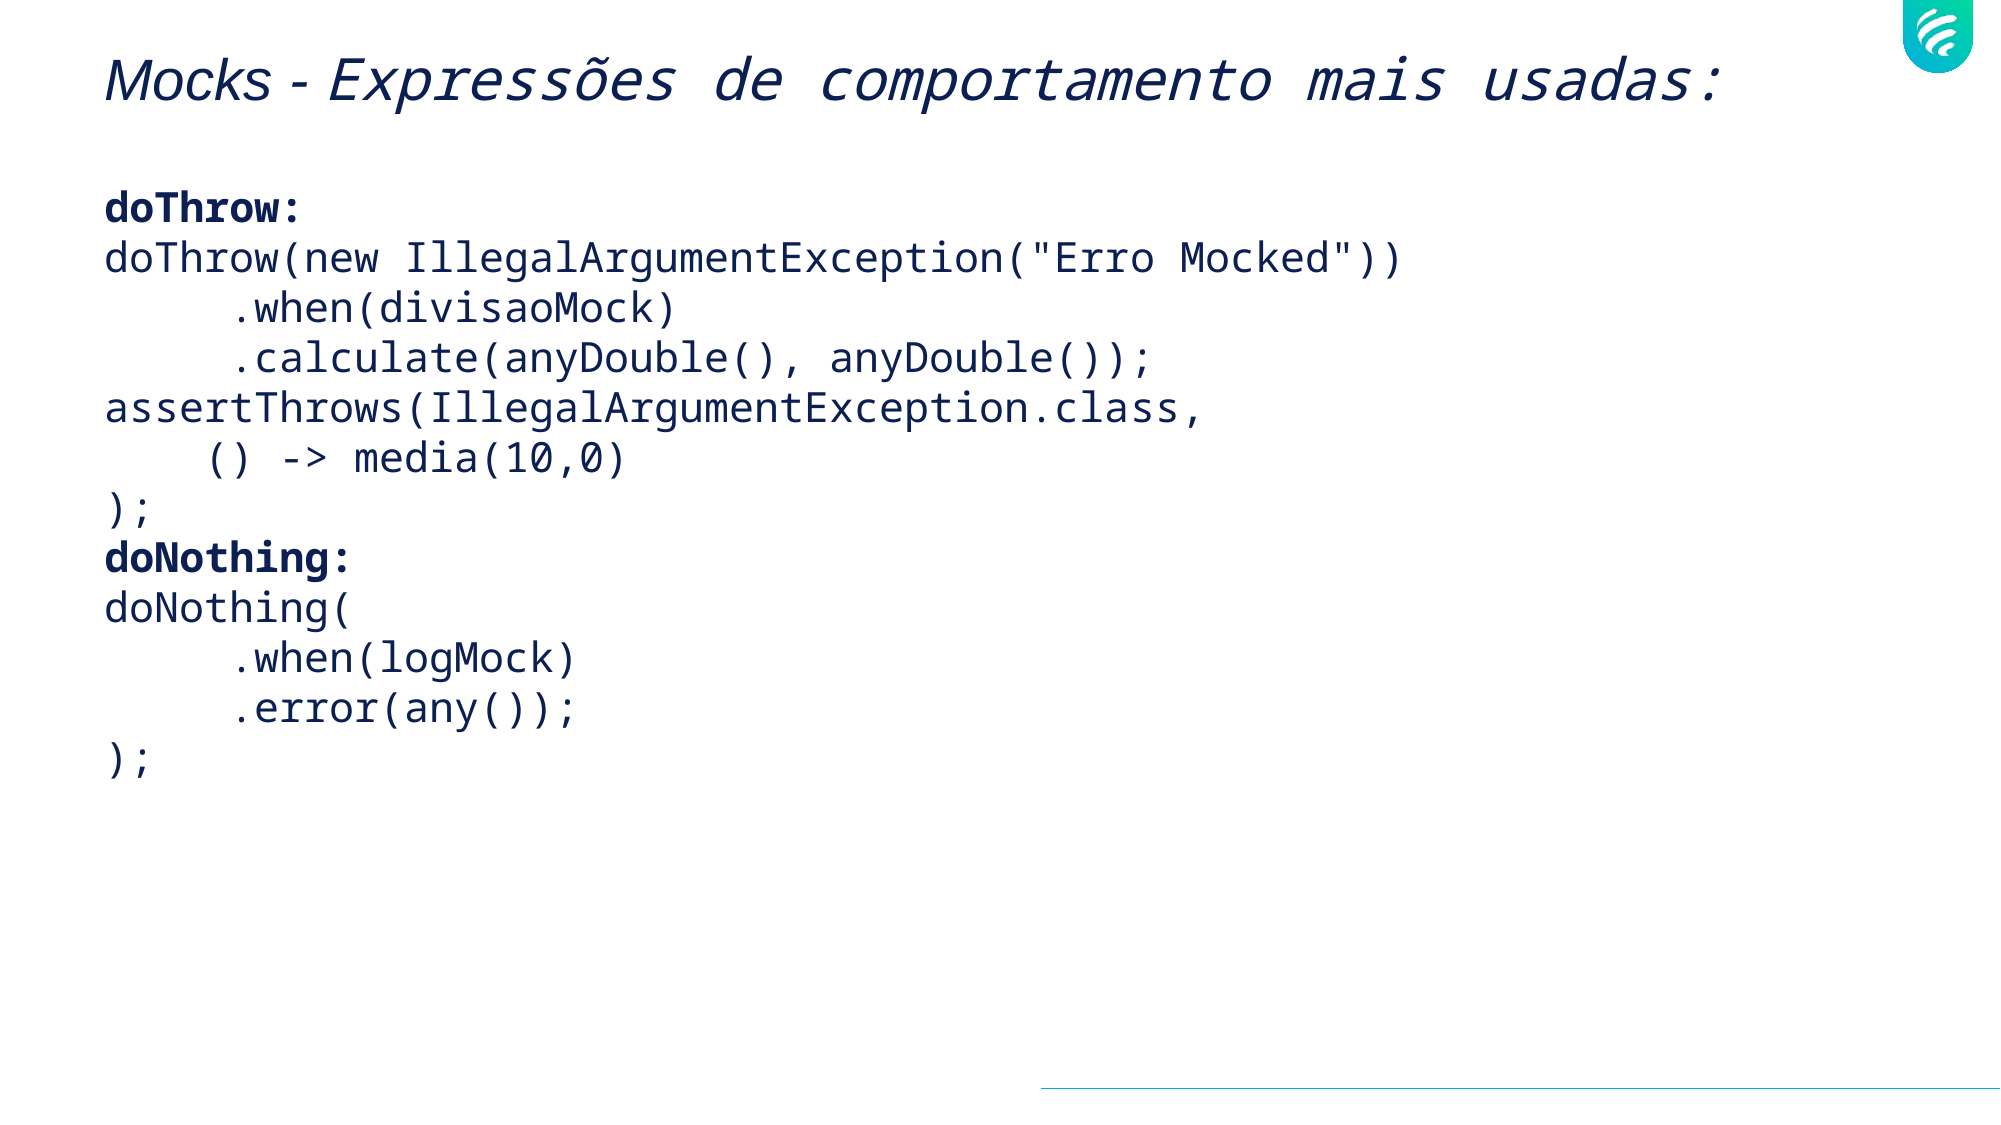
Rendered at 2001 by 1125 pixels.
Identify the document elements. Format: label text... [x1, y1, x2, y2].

picture [1917, 8, 1959, 56]
subtitle doThrow: doThrow(new IllegalArgumentException("Erro Mocked")) .when(divisaoMock) .calculate(anyDouble(), anyDouble()); assertThrows(IllegalArgumentException.class, () -> media(10,0) ); doNothing: doNothing( .when(logMock) .error(any()); ); [89, 173, 1893, 1050]
title Mocks - Expressões de comportamento mais usadas: [89, 43, 1893, 159]
